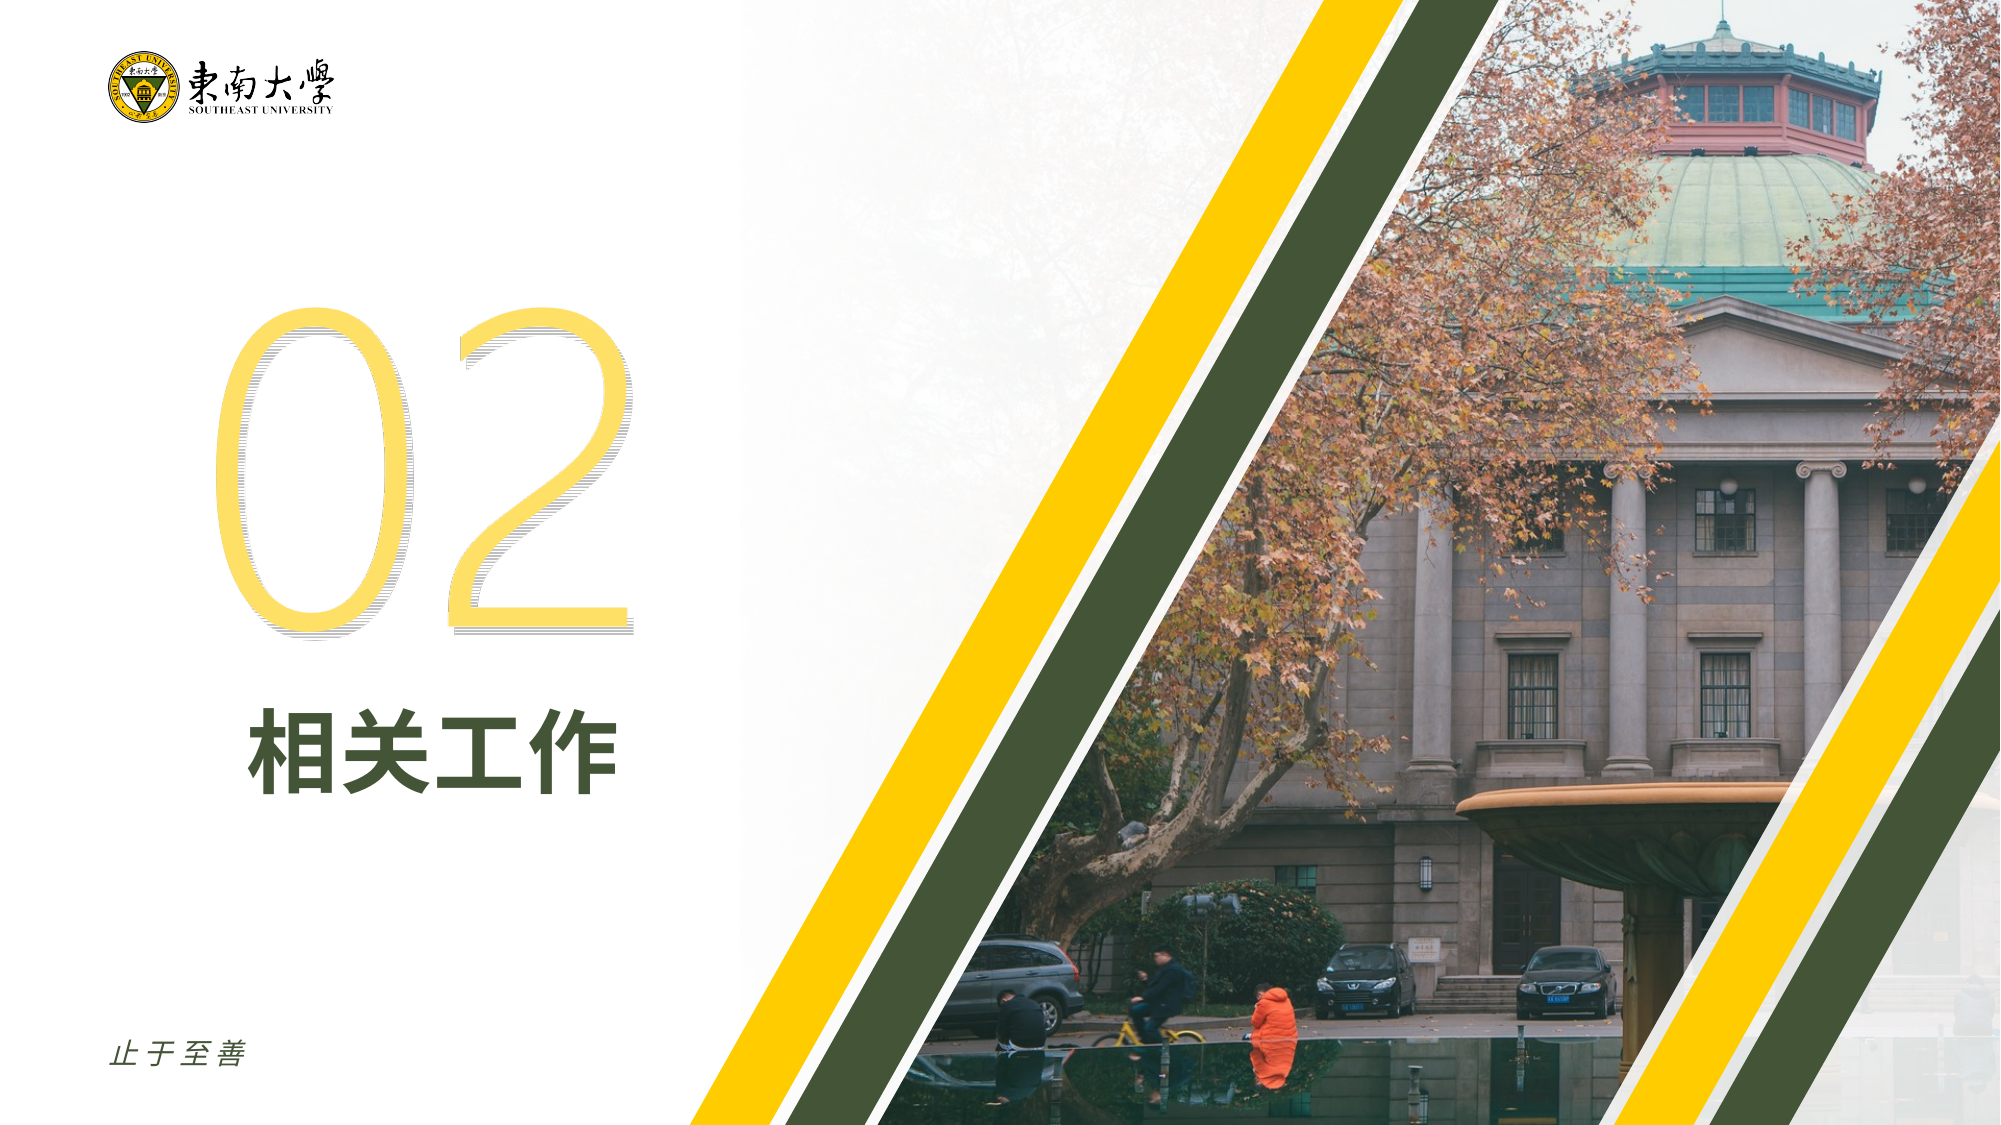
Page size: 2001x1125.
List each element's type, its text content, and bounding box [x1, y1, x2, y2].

list 相关工作 [0, 687, 881, 807]
picture [182, 220, 672, 747]
picture [877, 0, 2000, 1125]
slide_number 止于至善 [108, 1022, 657, 1083]
picture [108, 51, 334, 123]
